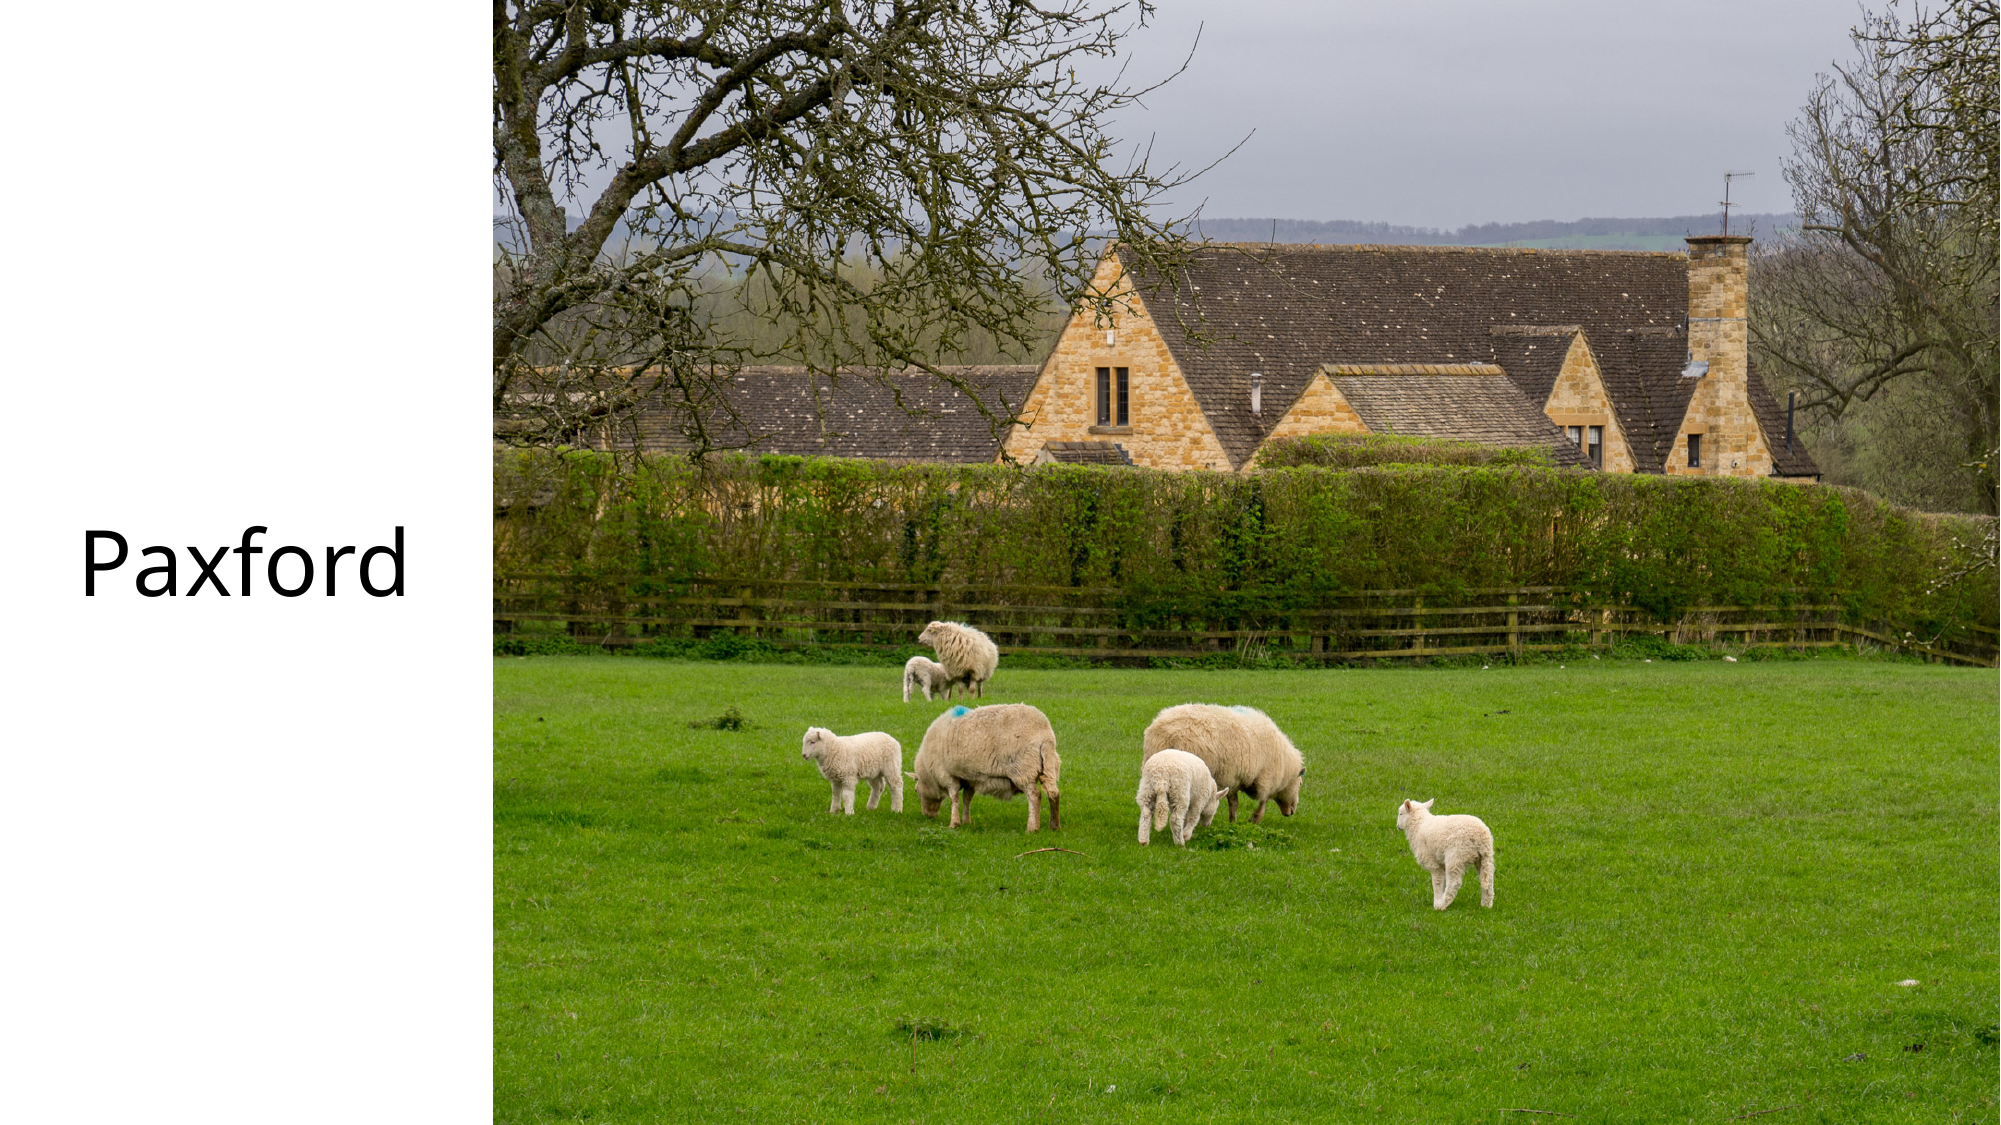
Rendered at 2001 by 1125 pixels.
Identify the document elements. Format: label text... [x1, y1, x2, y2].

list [493, 0, 2000, 1125]
title Paxford [62, 59, 493, 1074]
